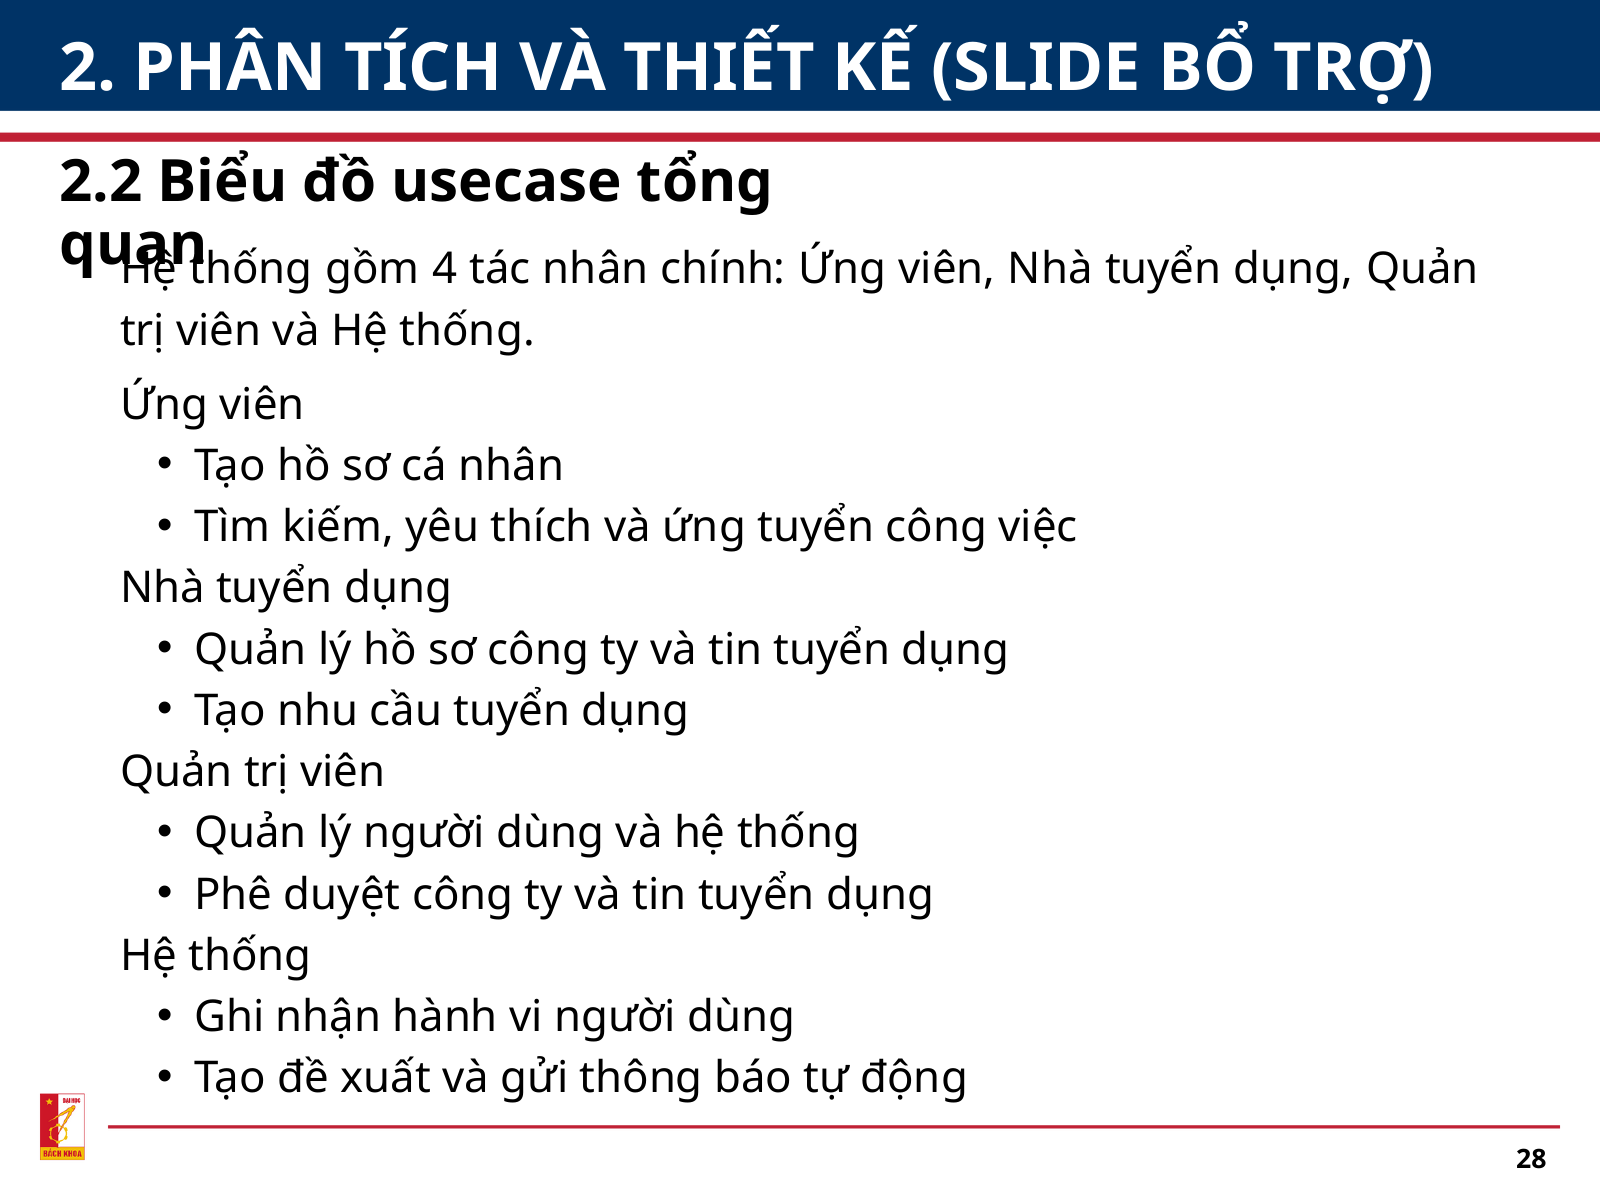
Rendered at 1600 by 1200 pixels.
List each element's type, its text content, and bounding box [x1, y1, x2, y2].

text_box 28 [1216, 1142, 1547, 1175]
text_box [0, 0, 1600, 1200]
text_box 2. PHÂN TÍCH VÀ THIẾT KẾ (SLIDE BỔ TRỢ) [59, 31, 1513, 104]
text_box Hệ thống gồm 4 tác nhân chính: Ứng viên, Nhà tuyển dụng, Quản trị viên và Hệ thống. [120, 231, 1480, 354]
text_box 2.2 Biểu đồ usecase tổng quan [59, 150, 848, 276]
text_box Ứng viên Tạo hồ sơ cá nhân Tìm kiếm, yêu thích và ứng tuyển công việc Nhà tuyển dụng Quản lý hồ sơ công ty và tin tuyển dụng Tạo nhu cầu tuyển dụng Quản trị viên Quản lý người dùng và hệ thống Phê duyệt công ty và tin tuyển dụng Hệ thống Ghi nhận hành vi người dùng Tạo đề xuất và gửi thông báo tự động [120, 366, 1480, 1102]
